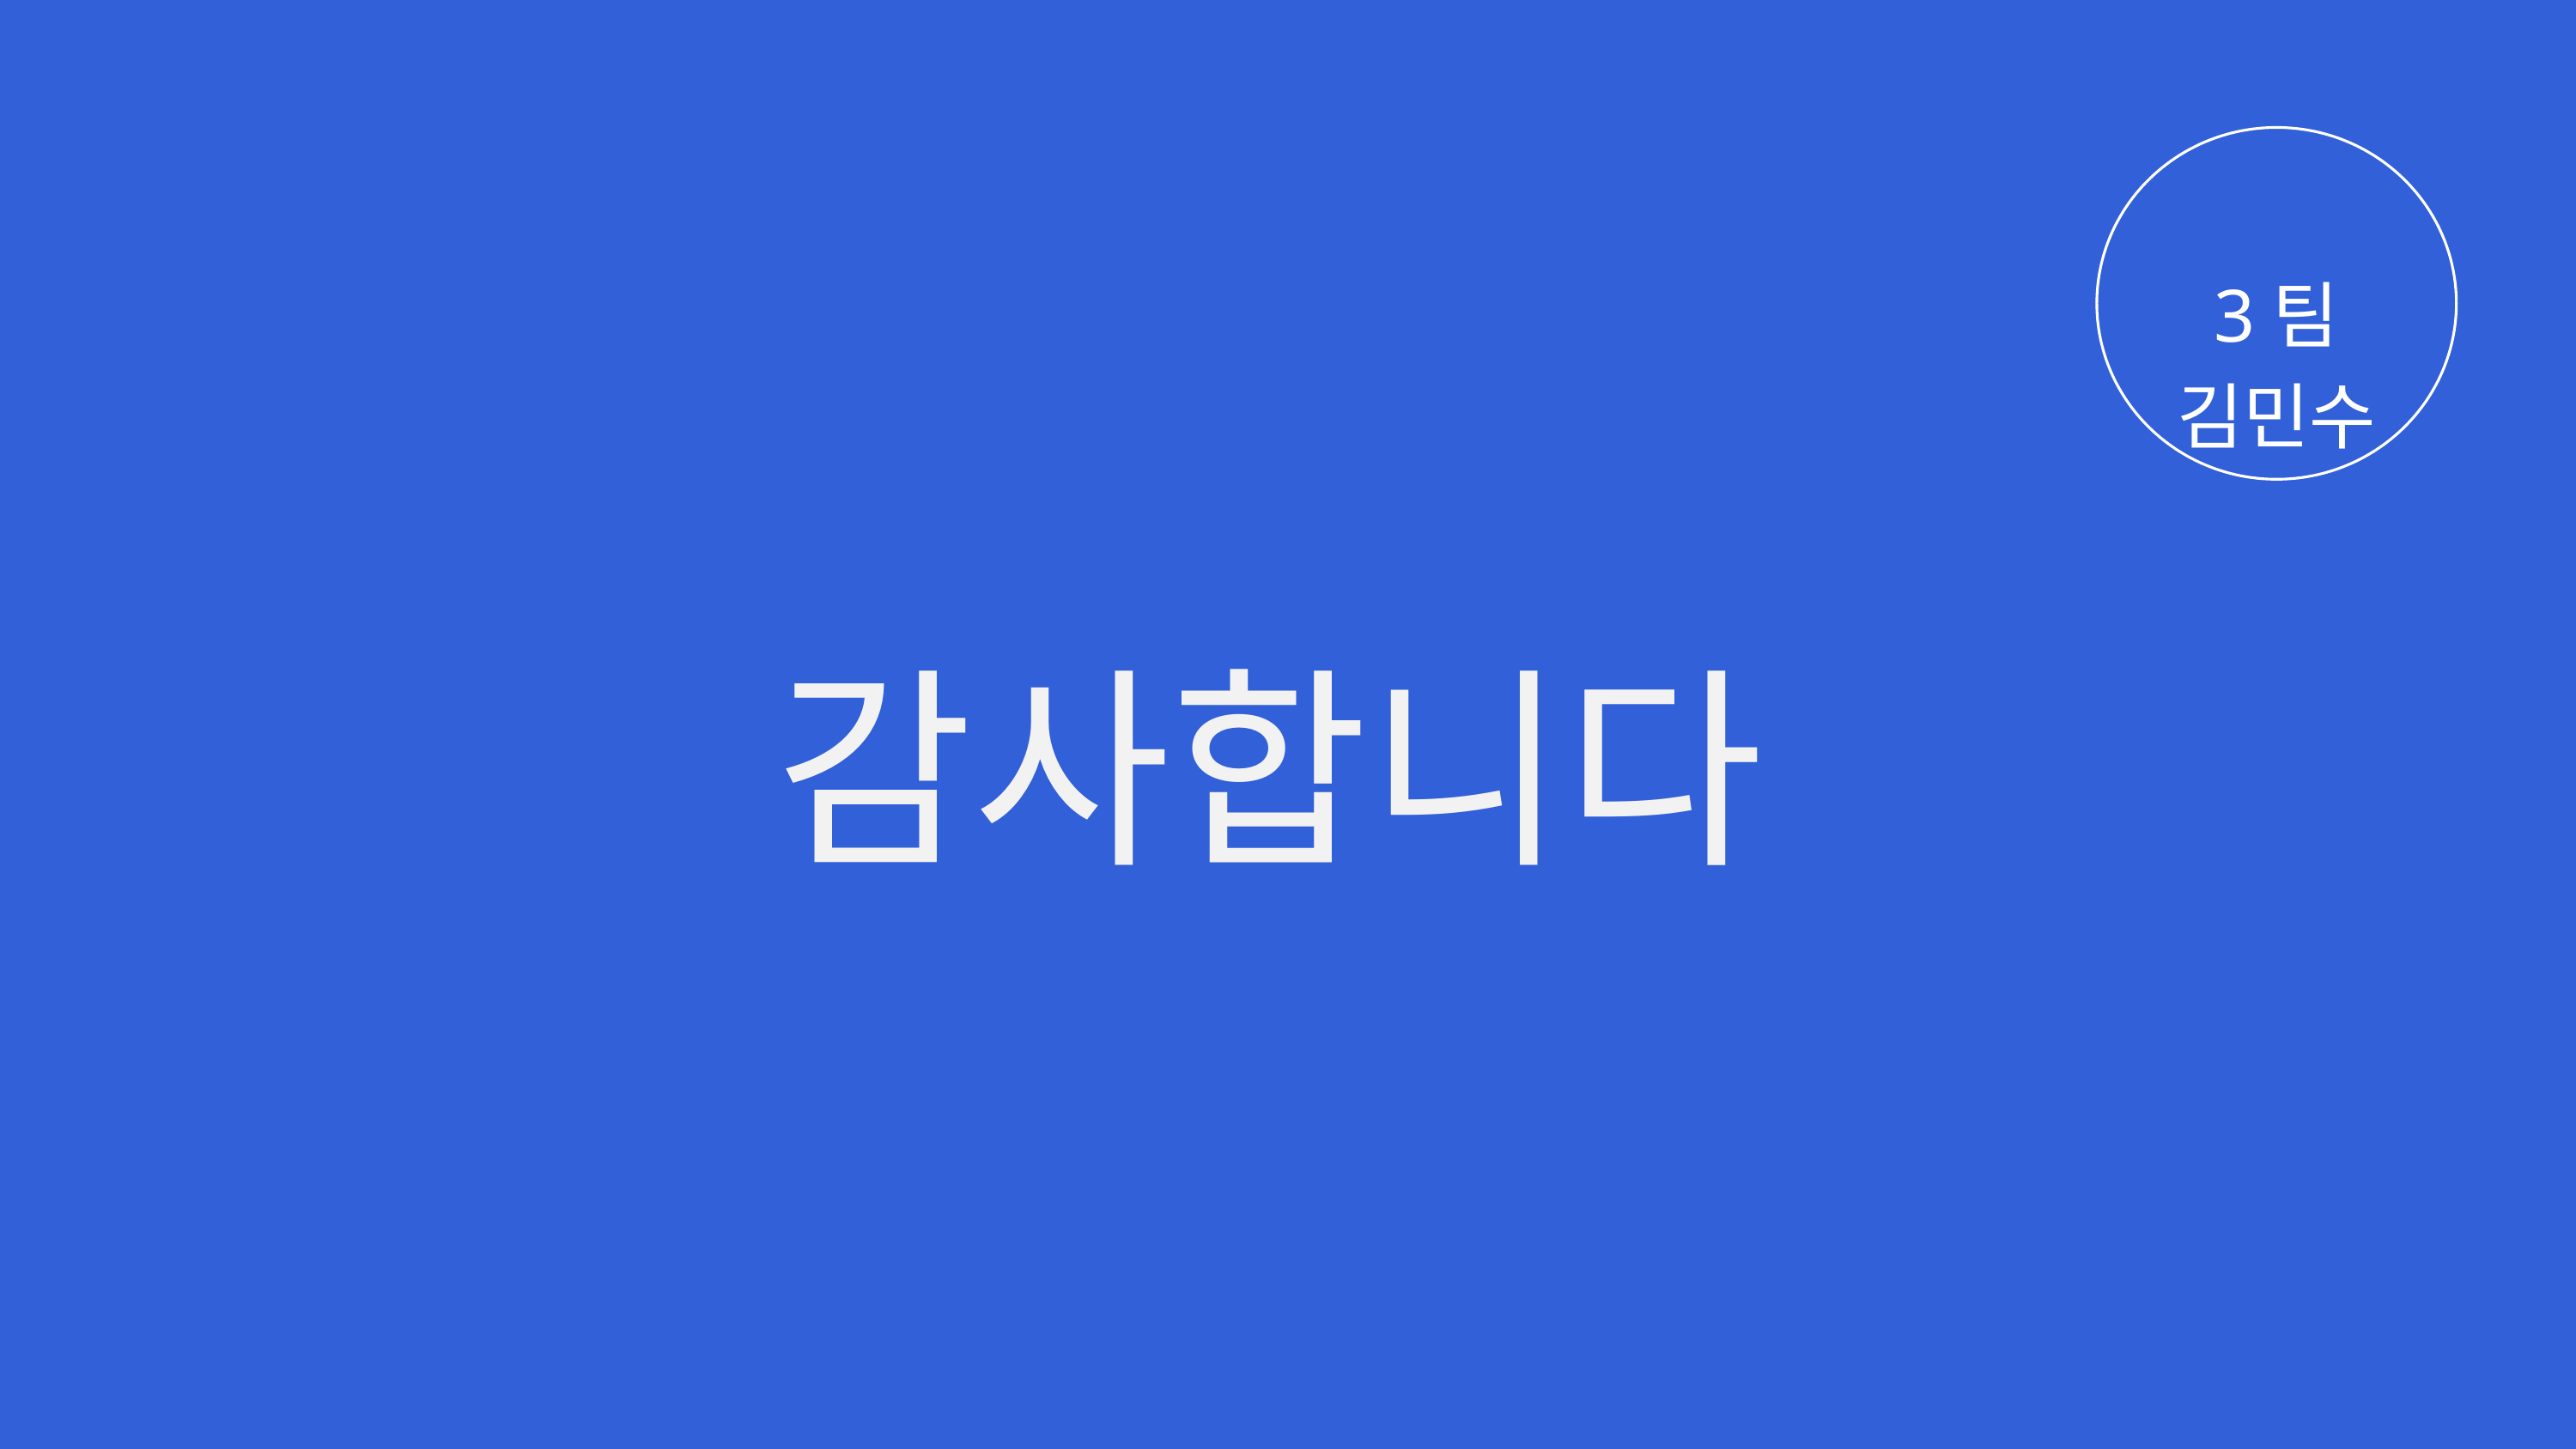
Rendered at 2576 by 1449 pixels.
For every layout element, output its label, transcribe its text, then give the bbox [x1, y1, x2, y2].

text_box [2096, 127, 2457, 480]
text_box 감사합니다 [762, 627, 2277, 898]
